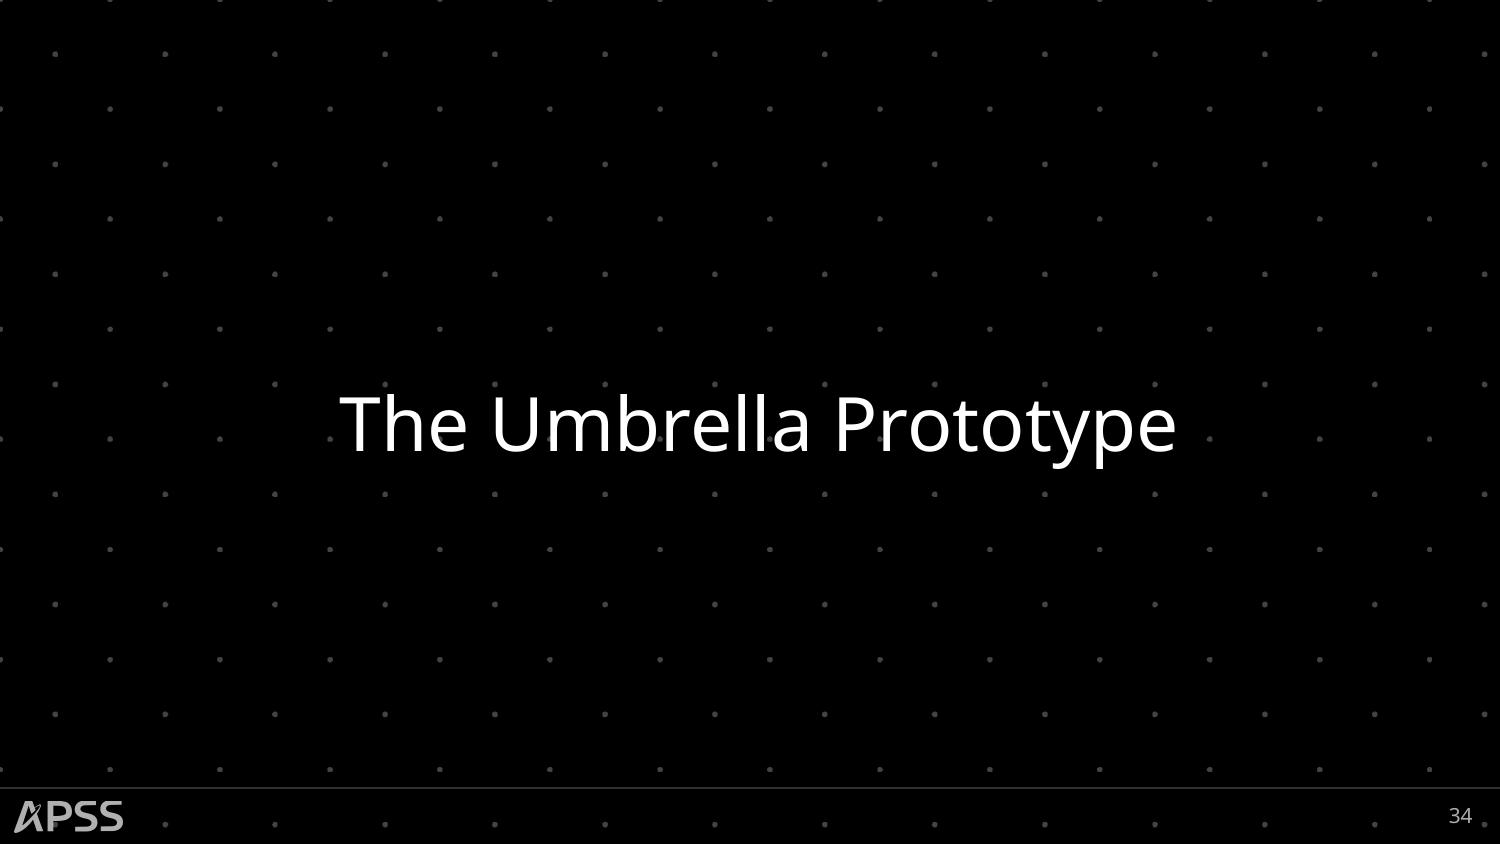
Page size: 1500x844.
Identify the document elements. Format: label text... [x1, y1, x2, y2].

title The Umbrella Prototype [51, 352, 1449, 491]
picture [0, 0, 1500, 787]
picture [0, 789, 1500, 844]
